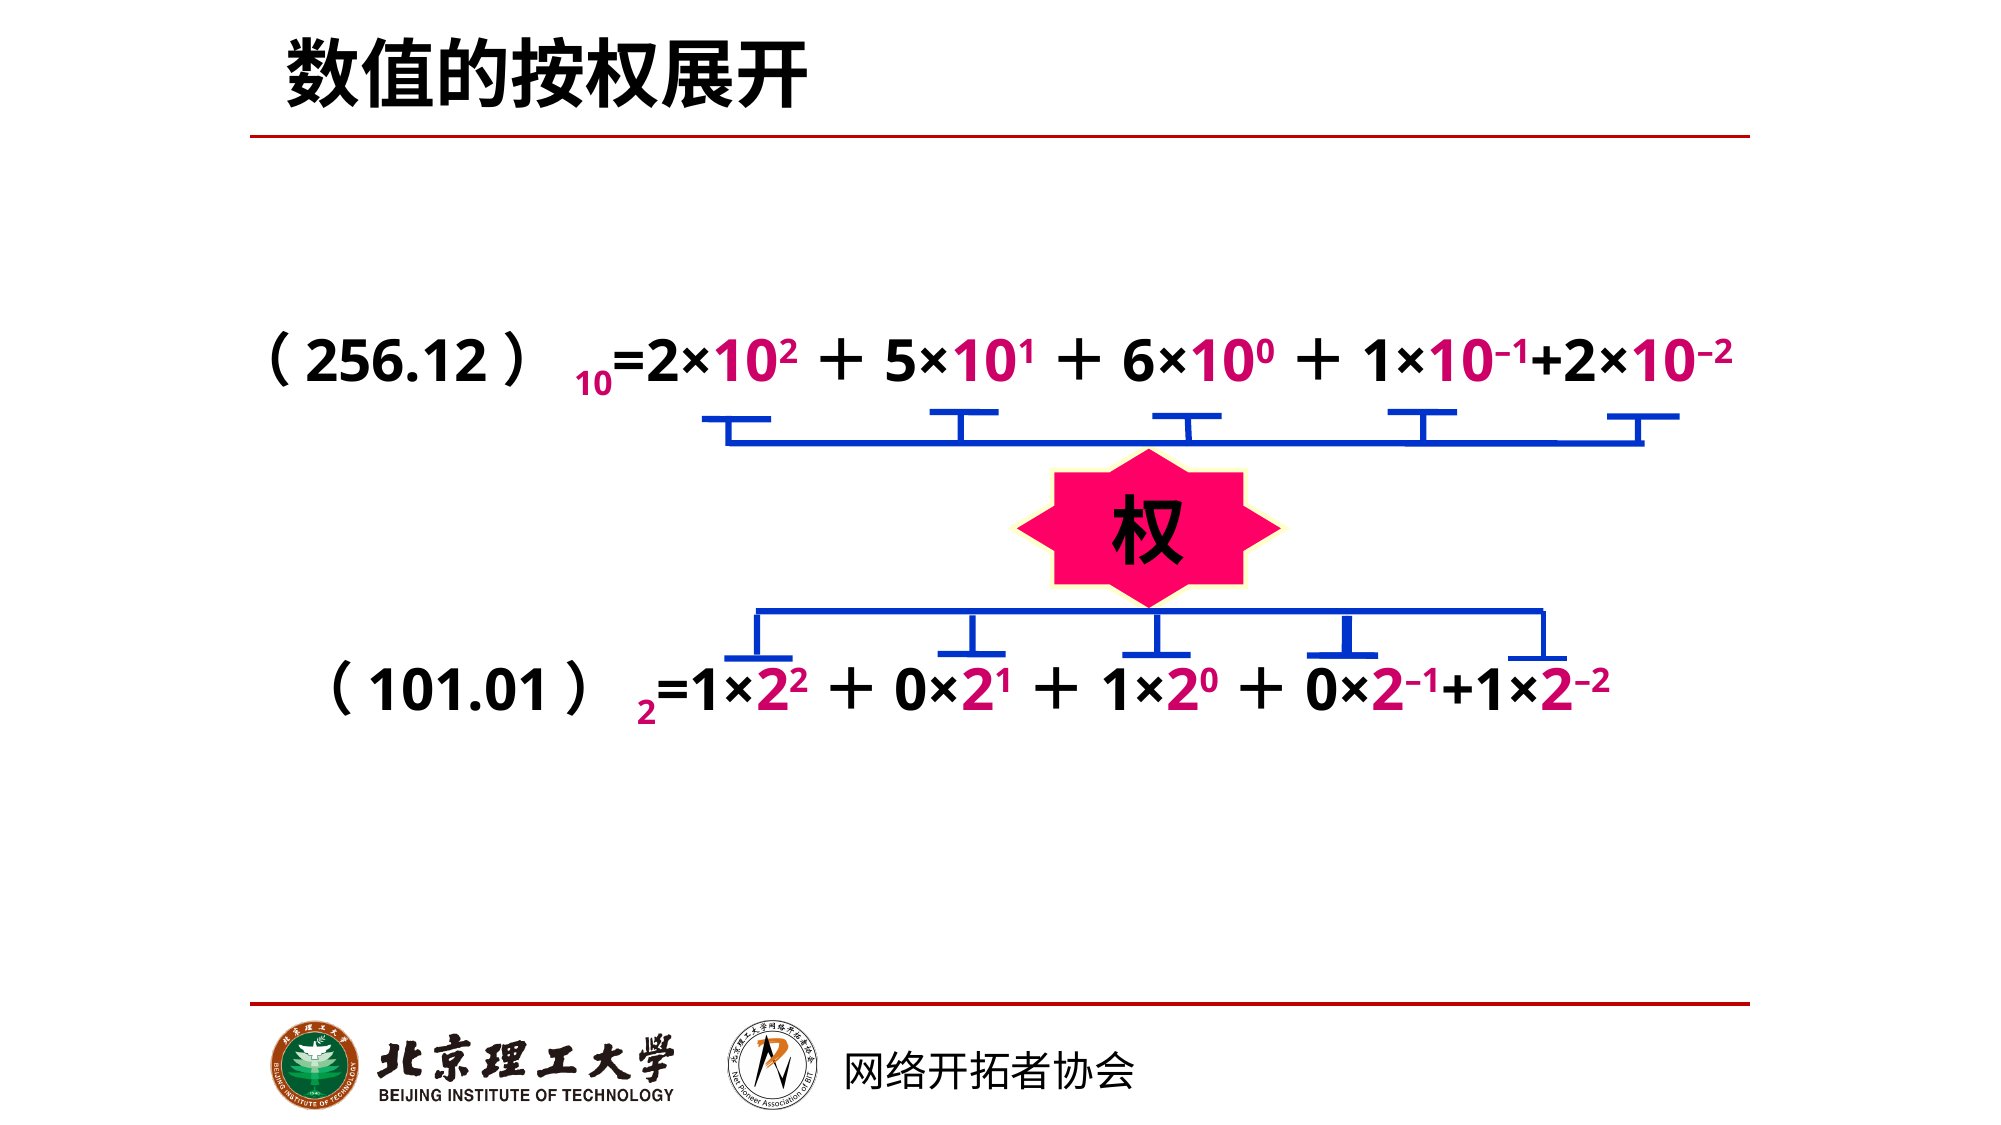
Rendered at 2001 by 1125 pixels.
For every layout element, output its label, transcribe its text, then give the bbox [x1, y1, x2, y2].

picture [727, 1020, 818, 1110]
picture [270, 1020, 674, 1110]
text_box （256.12）10=2×102＋5×101＋6×100＋1×10–1+2×10–2 [218, 314, 1748, 410]
text_box 网络开拓者协会 [828, 1037, 1402, 1102]
text_box （101.01）2=1×22＋0×21＋1×20＋0×2–1+1×2–2 [280, 643, 1626, 739]
text_box 数值的按权展开 [270, 19, 1696, 124]
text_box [724, 611, 1568, 659]
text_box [701, 410, 1680, 446]
text_box 权 [1012, 447, 1286, 608]
